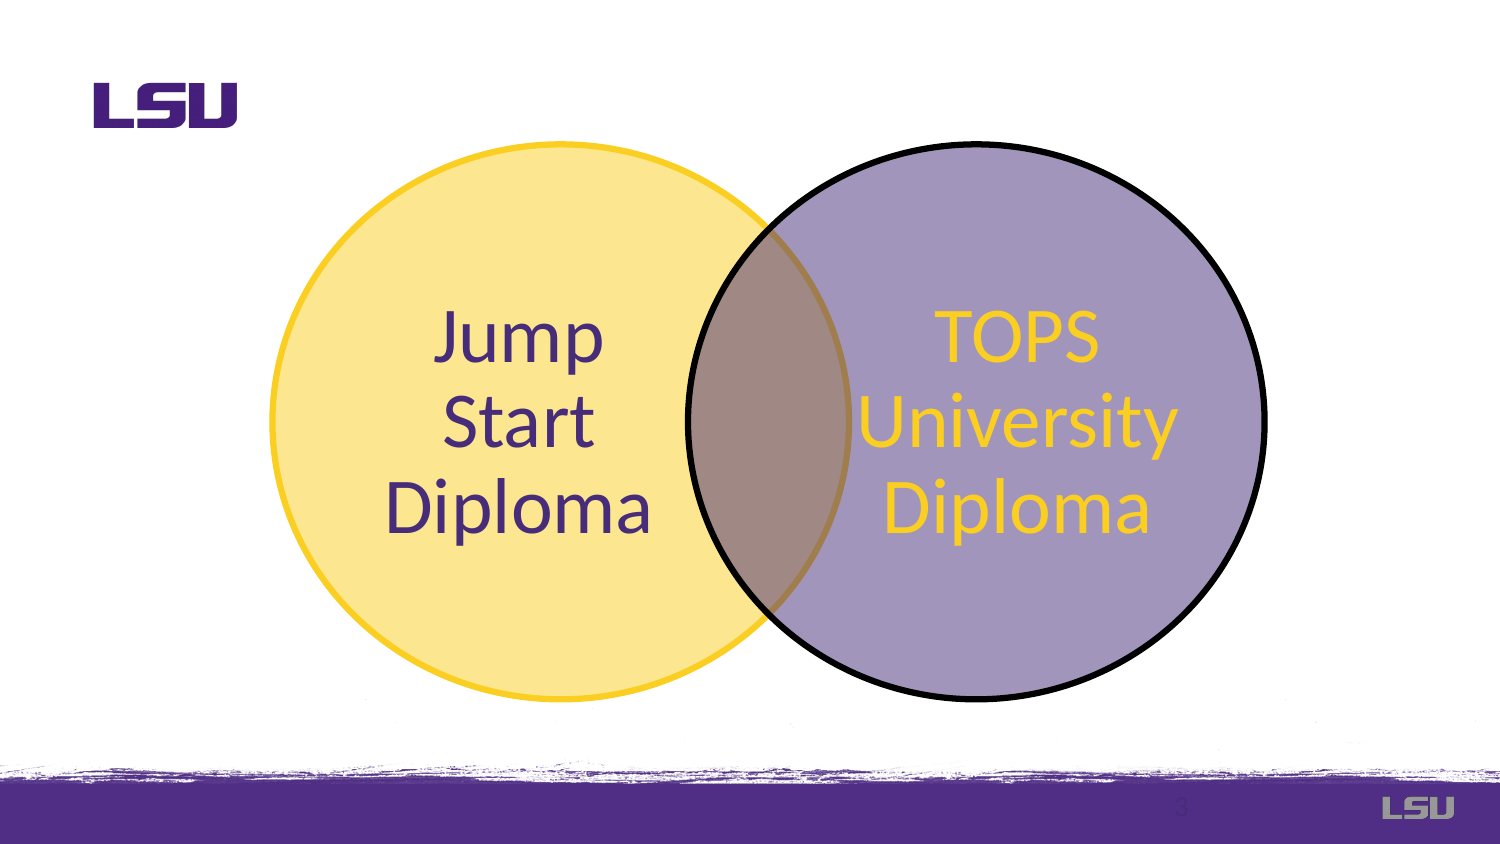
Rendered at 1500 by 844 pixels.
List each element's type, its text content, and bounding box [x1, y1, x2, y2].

picture [0, 0, 1500, 844]
slide_number 3 [1162, 782, 1500, 827]
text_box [272, 144, 1265, 700]
